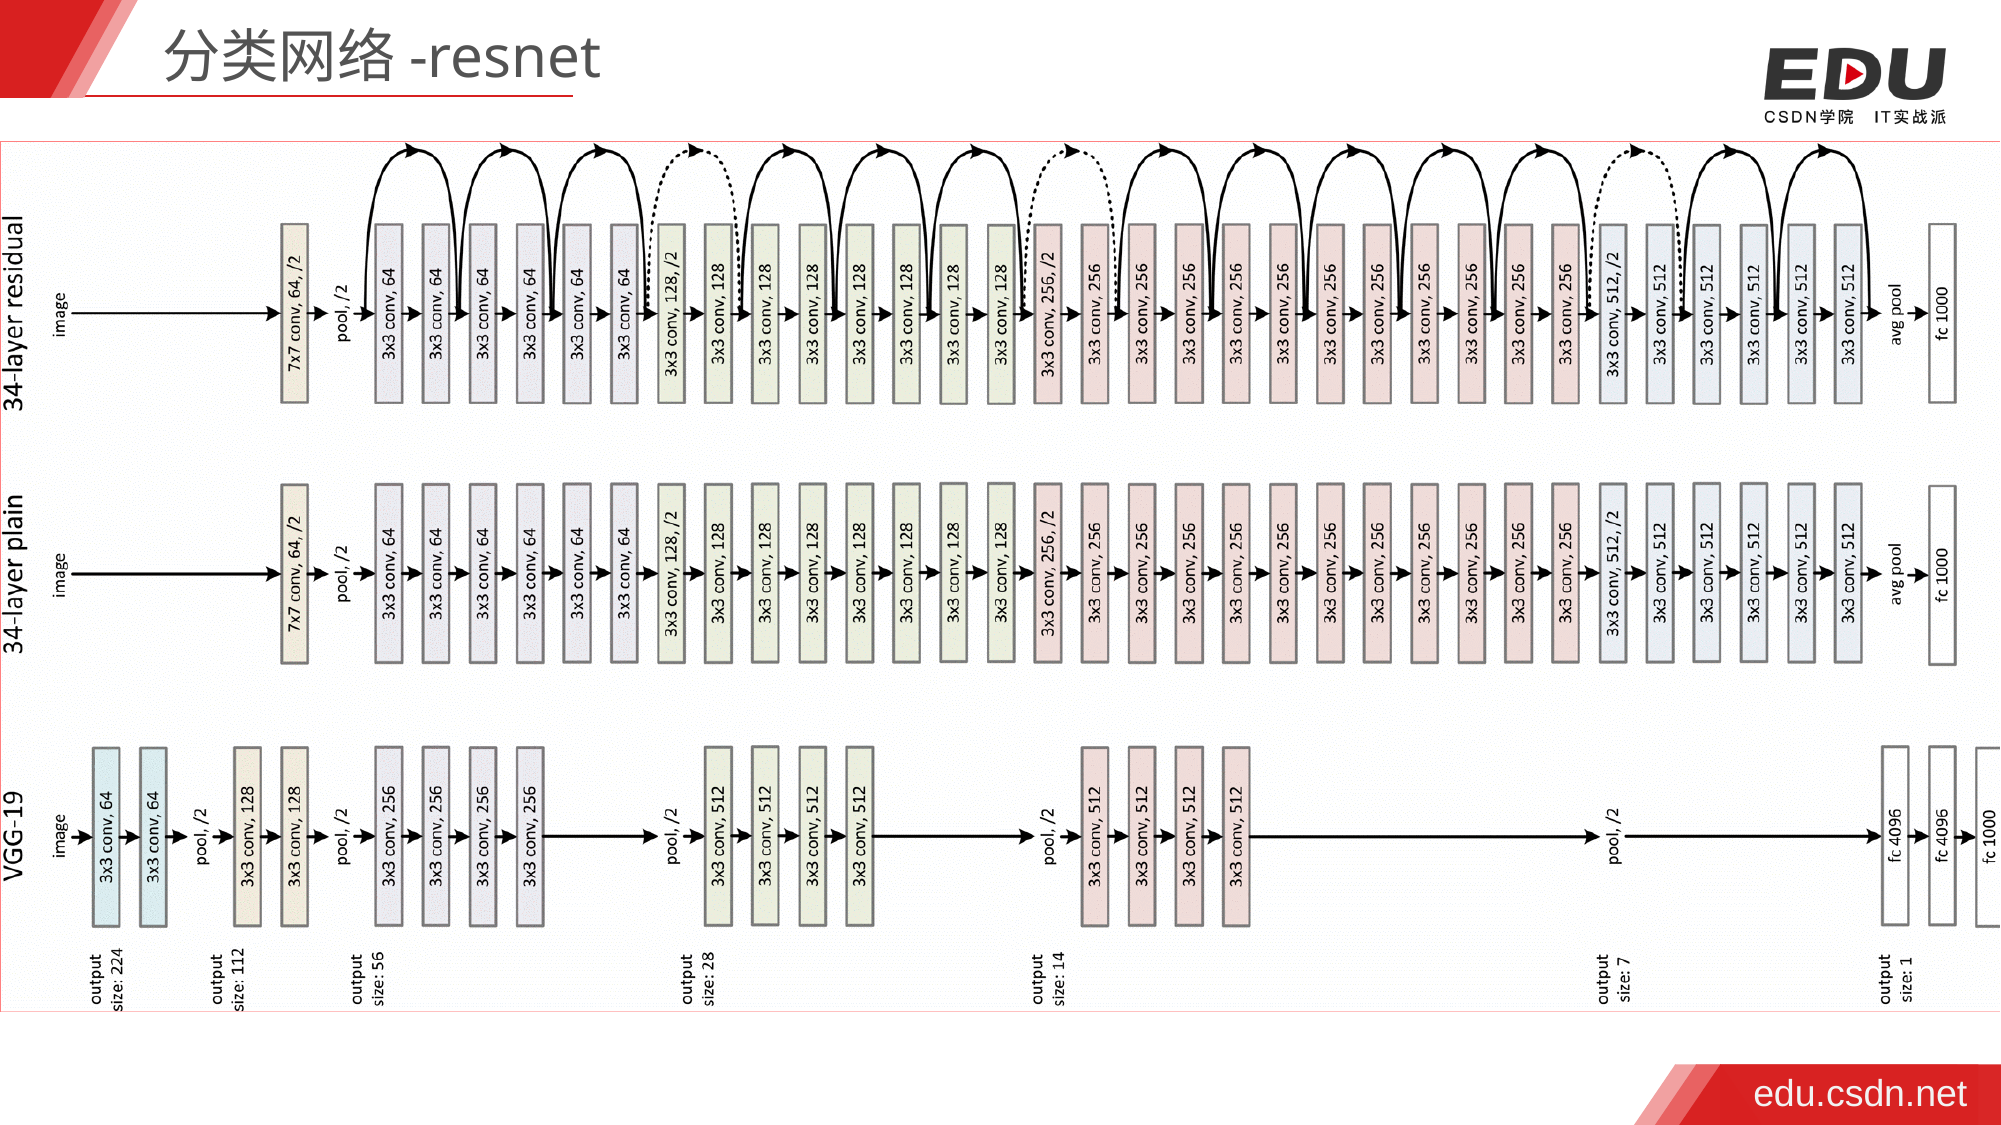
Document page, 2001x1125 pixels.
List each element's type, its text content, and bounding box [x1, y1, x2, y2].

picture [1761, 42, 1948, 128]
picture [0, 140, 2000, 1012]
text_box 分类网络-resnet [154, 19, 618, 118]
